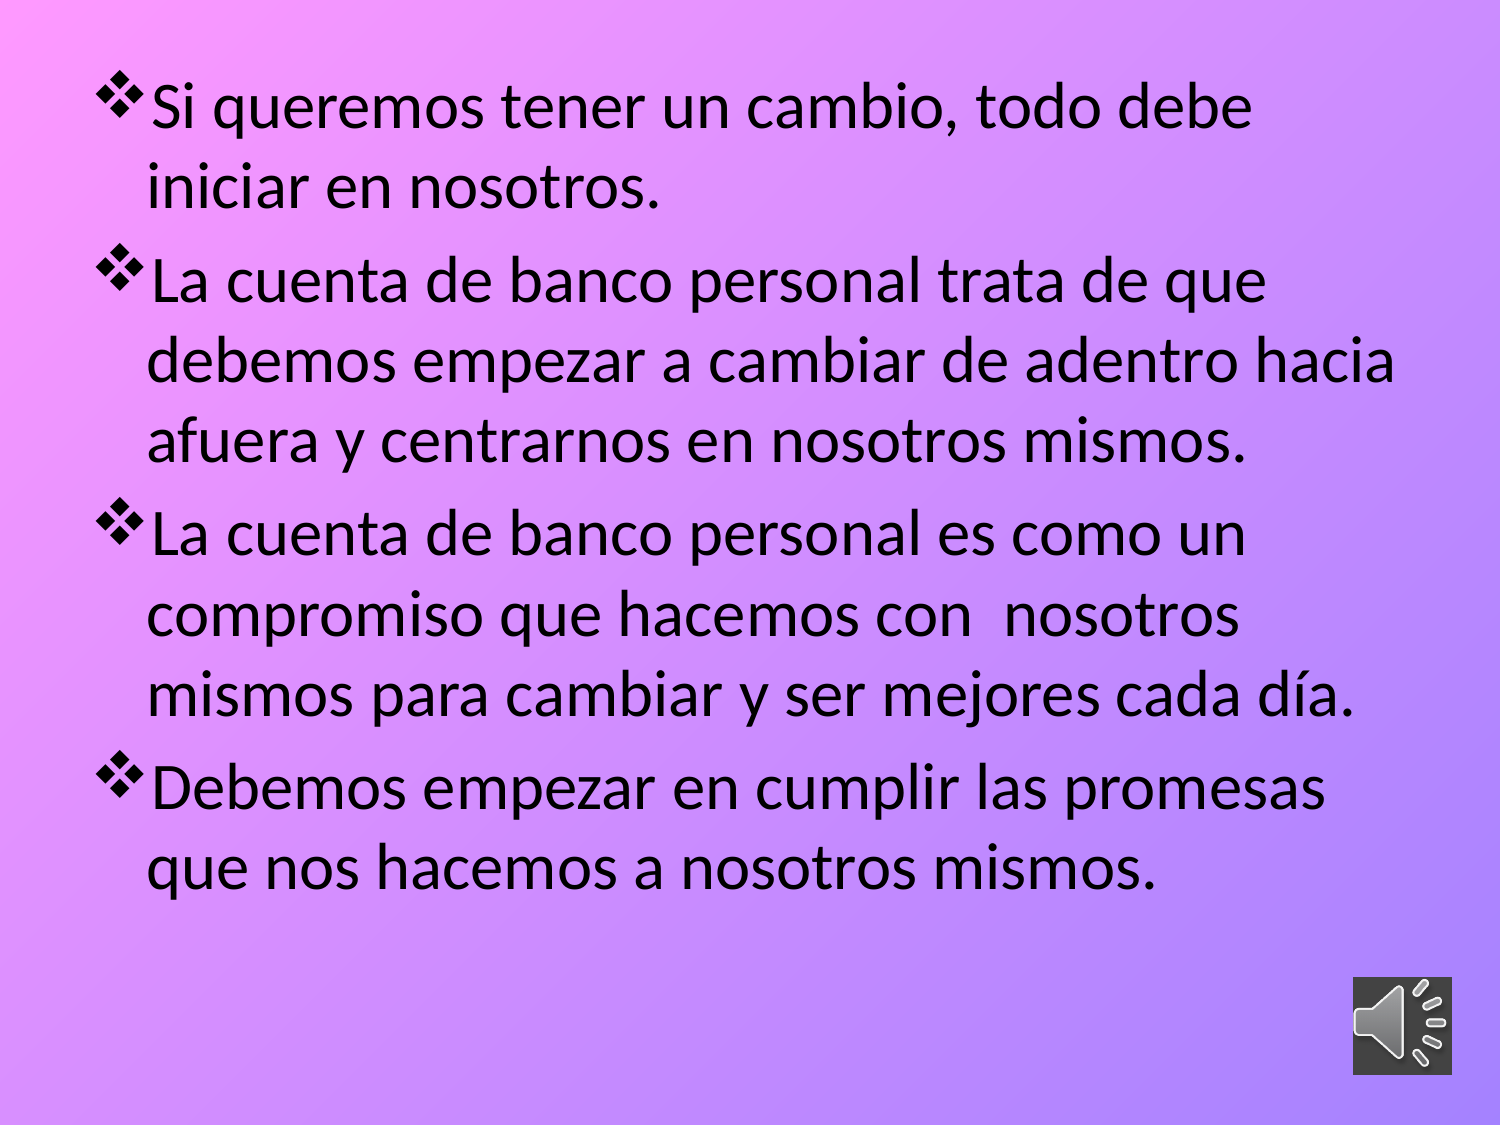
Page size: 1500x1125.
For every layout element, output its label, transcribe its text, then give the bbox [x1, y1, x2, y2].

picture [1352, 975, 1453, 1077]
list Si queremos tener un cambio, todo debe iniciar en nosotros. La cuenta de banco personal trata de que debemos empezar a cambiar de adentro hacia afuera y centrarnos en nosotros mismos. La cuenta de banco personal es como un compromiso que hacemos con nosotros mismos para cambiar y ser mejores cada día. Debemos empezar en cumplir las promesas que nos hacemos a nosotros mismos. [75, 54, 1425, 1024]
